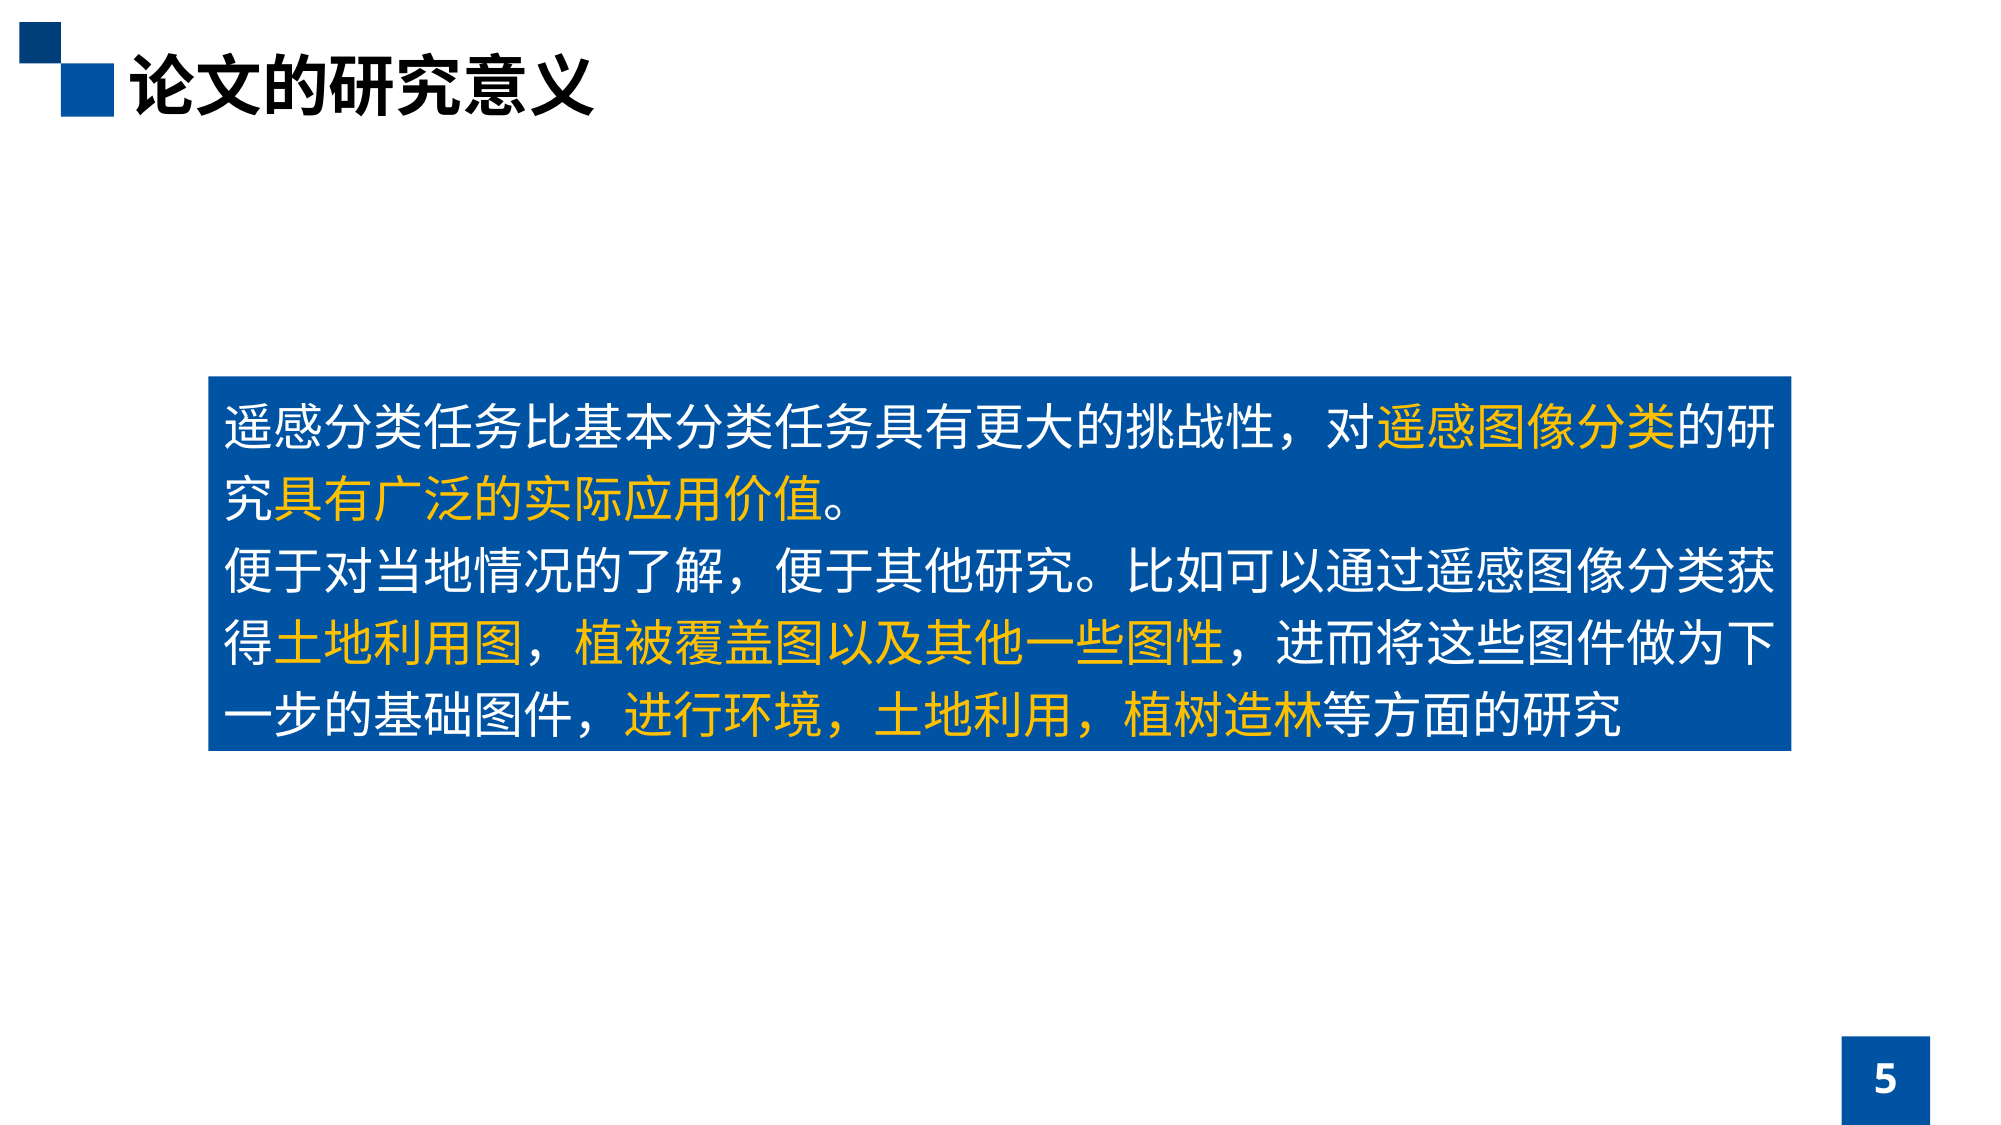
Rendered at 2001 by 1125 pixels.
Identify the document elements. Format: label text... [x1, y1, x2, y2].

slide_number 5 [1771, 1050, 2000, 1111]
text_box 论文的研究意义 [113, 35, 1000, 131]
text_box 遥感分类任务比基本分类任务具有更大的挑战性，对遥感图像分类的研究具有广泛的实际应用价值。 便于对当地情况的了解，便于其他研究。比如可以通过遥感图像分类获得土地利用图，植被覆盖图以及其他一些图性，进而将这些图件做为下一步的基础图件，进行环境，土地利用，植树造林等方面的研究 [208, 376, 1792, 751]
